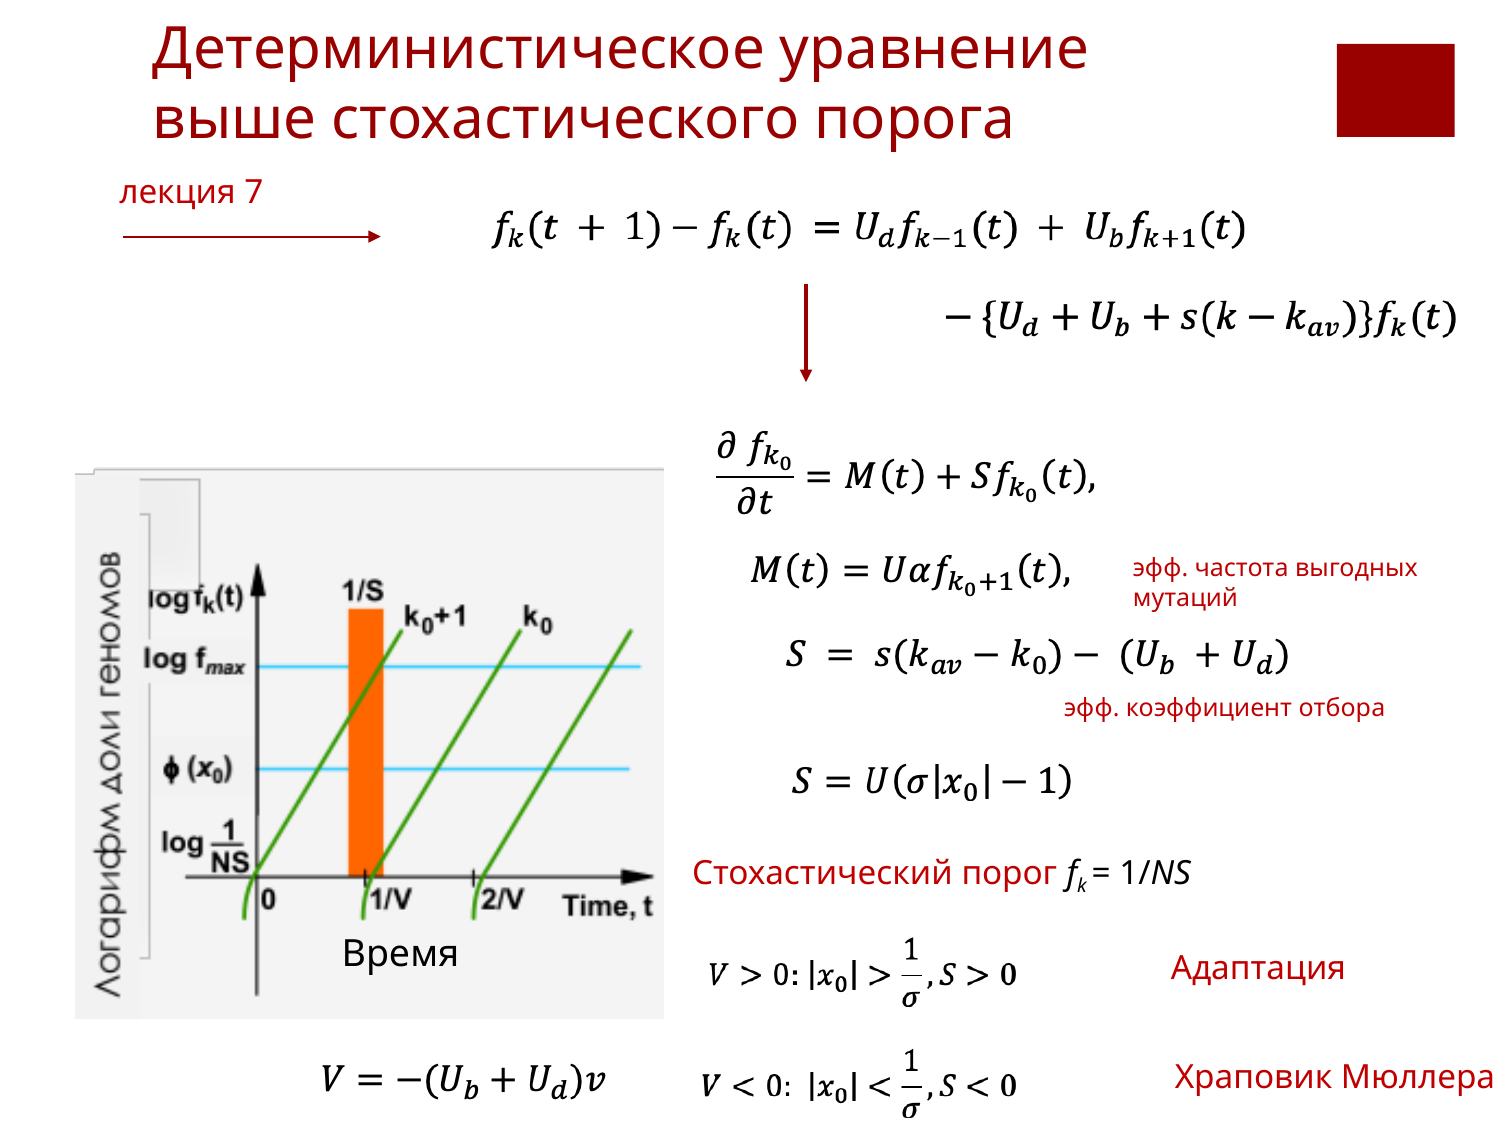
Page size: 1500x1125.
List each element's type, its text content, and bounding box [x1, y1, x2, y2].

picture [74, 466, 665, 1019]
text_box Адаптация [1156, 938, 1362, 994]
picture [691, 398, 1328, 701]
text_box Стохастический порог fk = 1/NS [677, 843, 1206, 904]
text_box Храповик Мюллера [1160, 1047, 1500, 1103]
text_box эфф. частота выгодных мутаций [1328, 544, 1500, 619]
picture [462, 185, 1490, 366]
picture [671, 927, 1060, 1125]
picture [303, 1047, 622, 1115]
picture [749, 749, 1114, 840]
text_box Детерминистическое уравнение выше стохастического порога [138, 0, 1206, 158]
text_box эфф. коэффициент отбора [1049, 684, 1454, 730]
text_box лекция 7 [104, 163, 477, 218]
